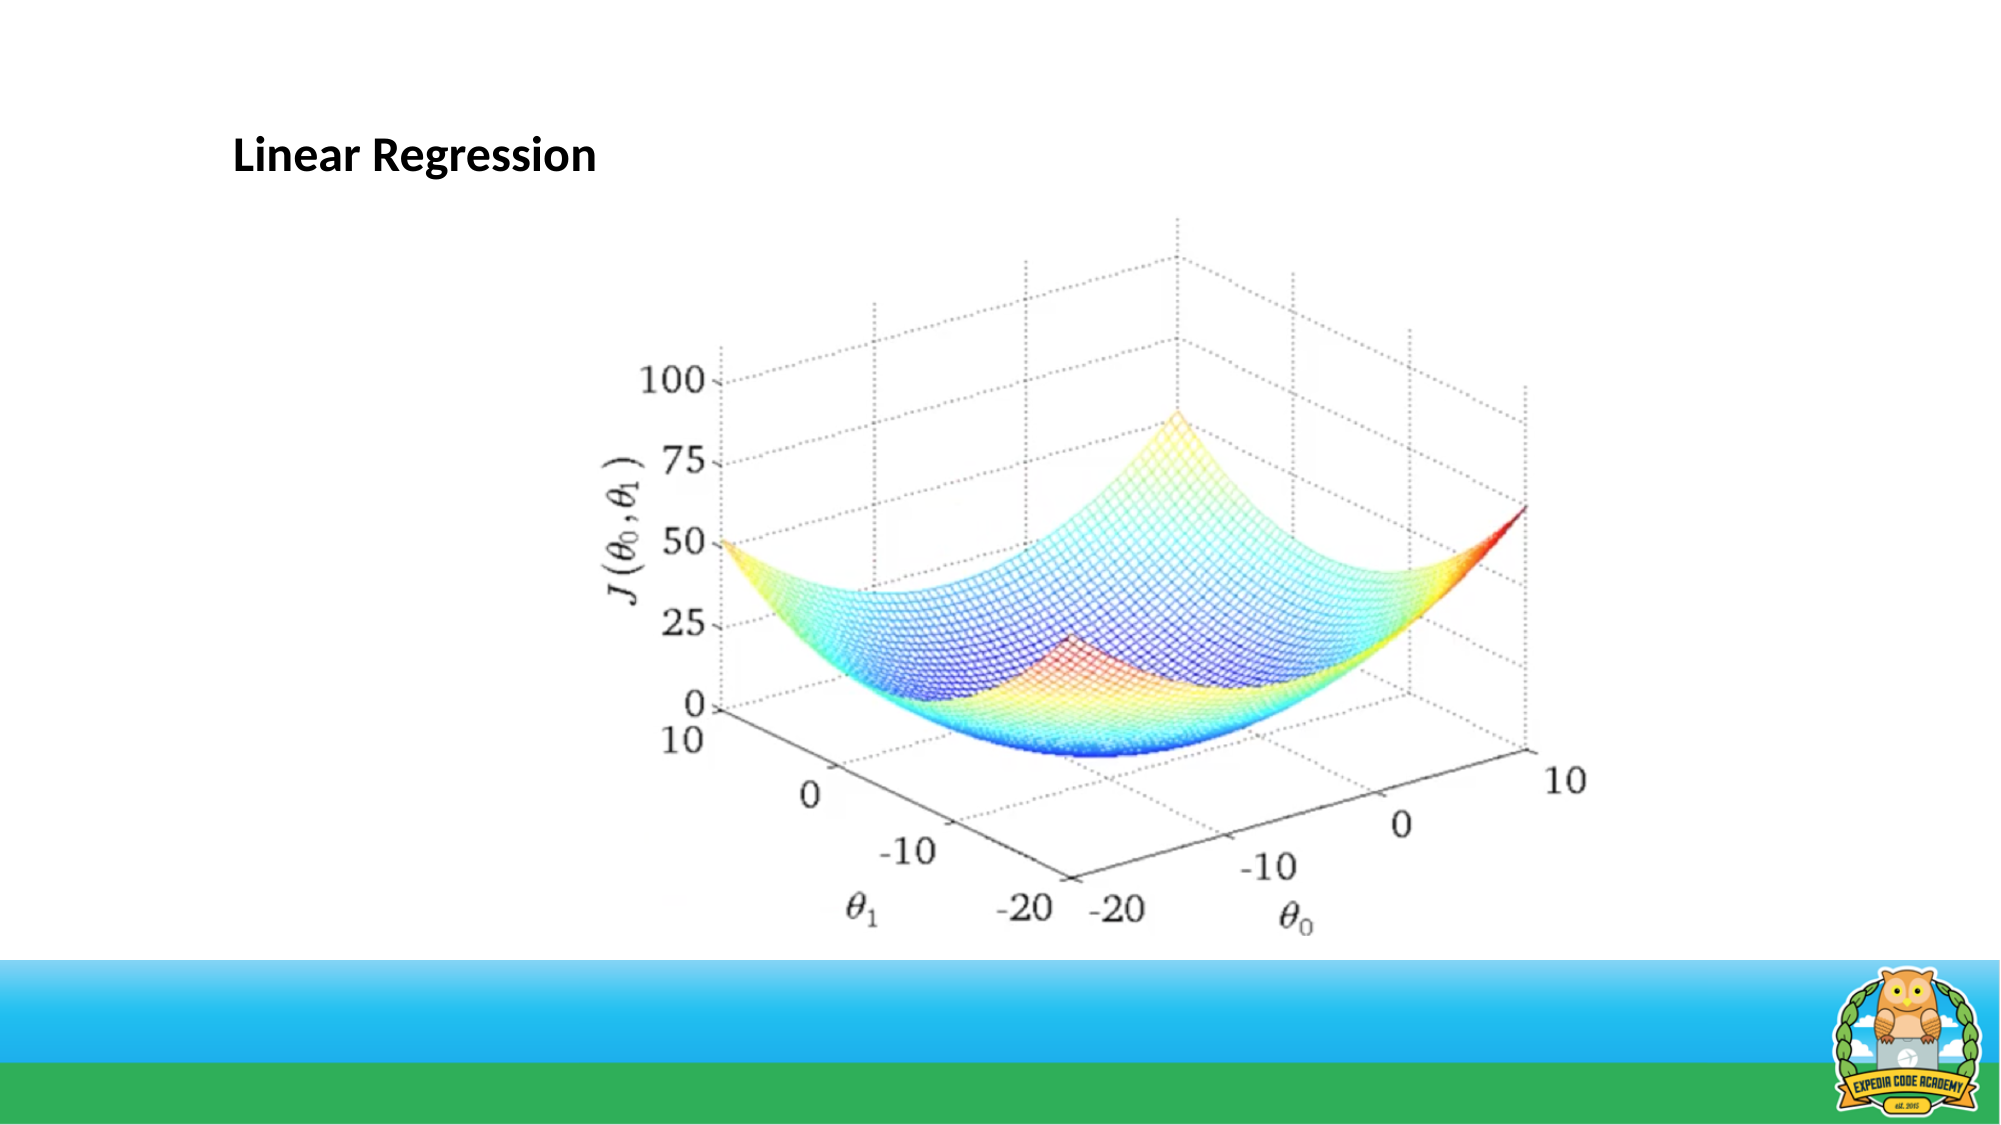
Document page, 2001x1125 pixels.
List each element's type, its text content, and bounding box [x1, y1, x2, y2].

text_box Linear Regression [218, 114, 613, 190]
picture [503, 190, 1753, 936]
picture [0, 960, 2000, 1125]
